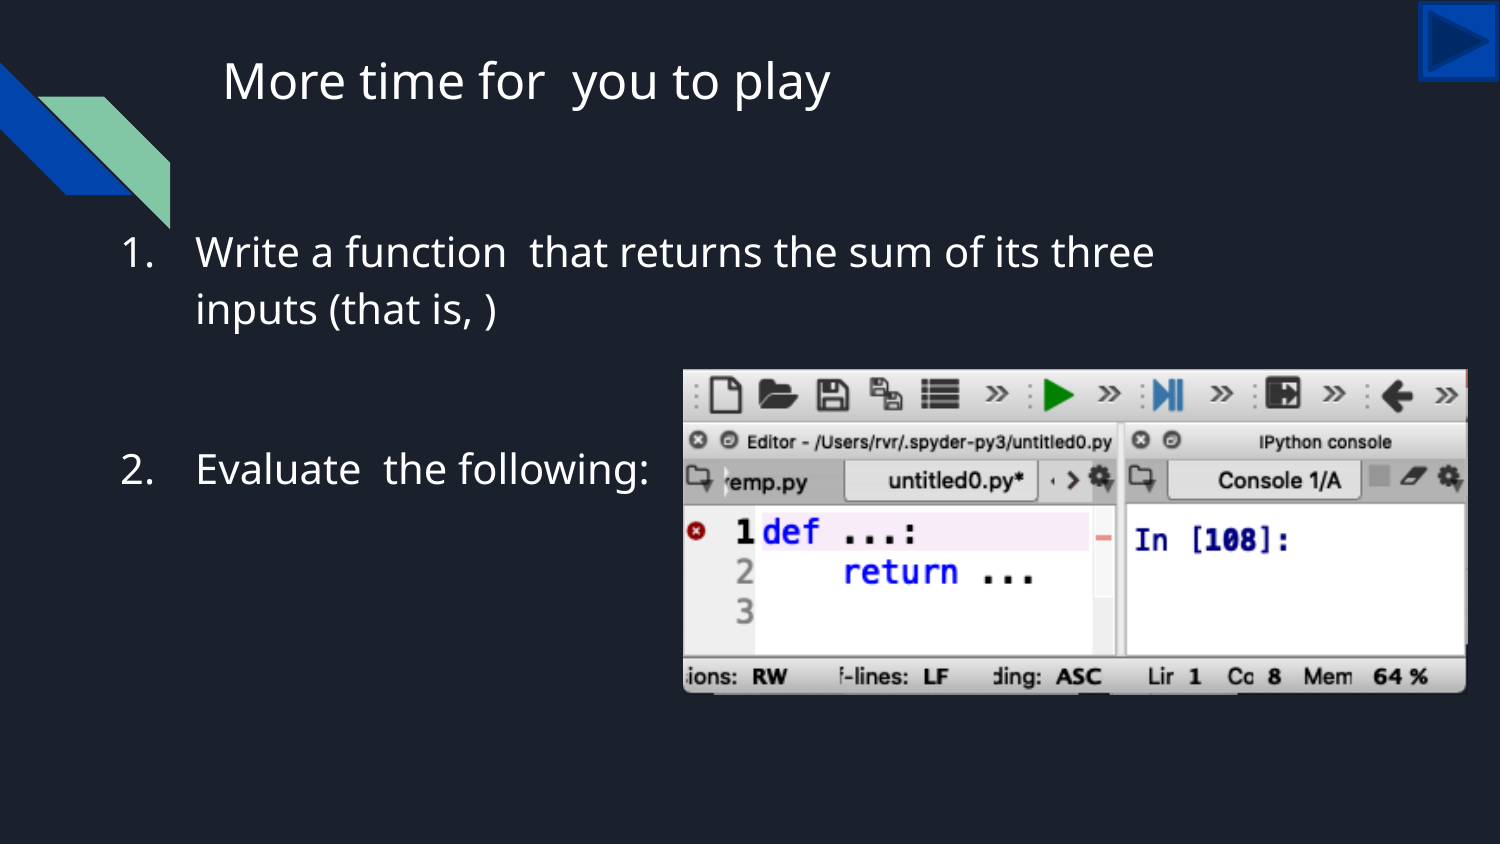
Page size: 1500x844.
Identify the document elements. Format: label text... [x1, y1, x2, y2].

picture [683, 369, 1469, 695]
text_box [1418, 1, 1499, 82]
title More time for you to play [207, 34, 1363, 149]
